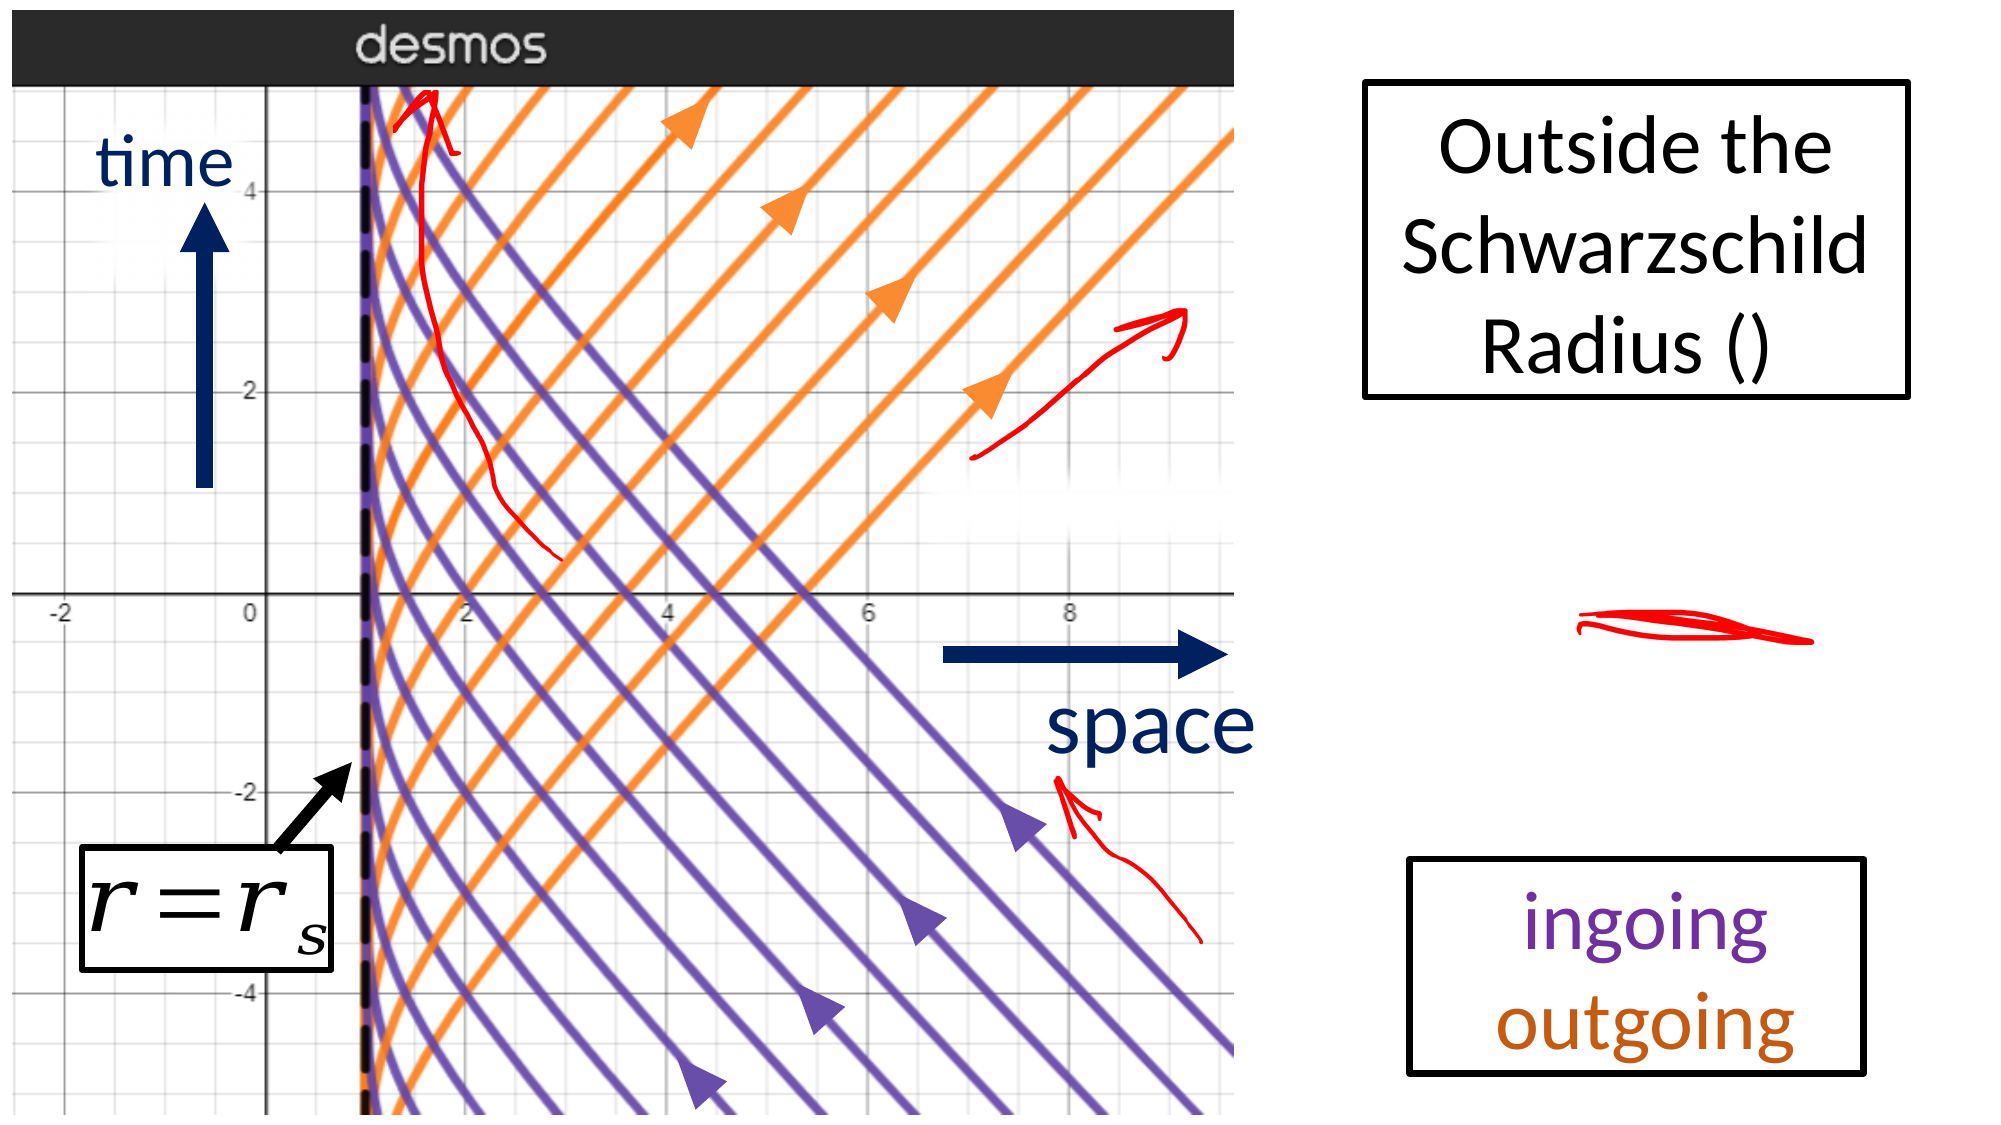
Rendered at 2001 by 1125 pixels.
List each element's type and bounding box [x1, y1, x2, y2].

text_box [12, 10, 1339, 1115]
picture [1339, 90, 1823, 954]
